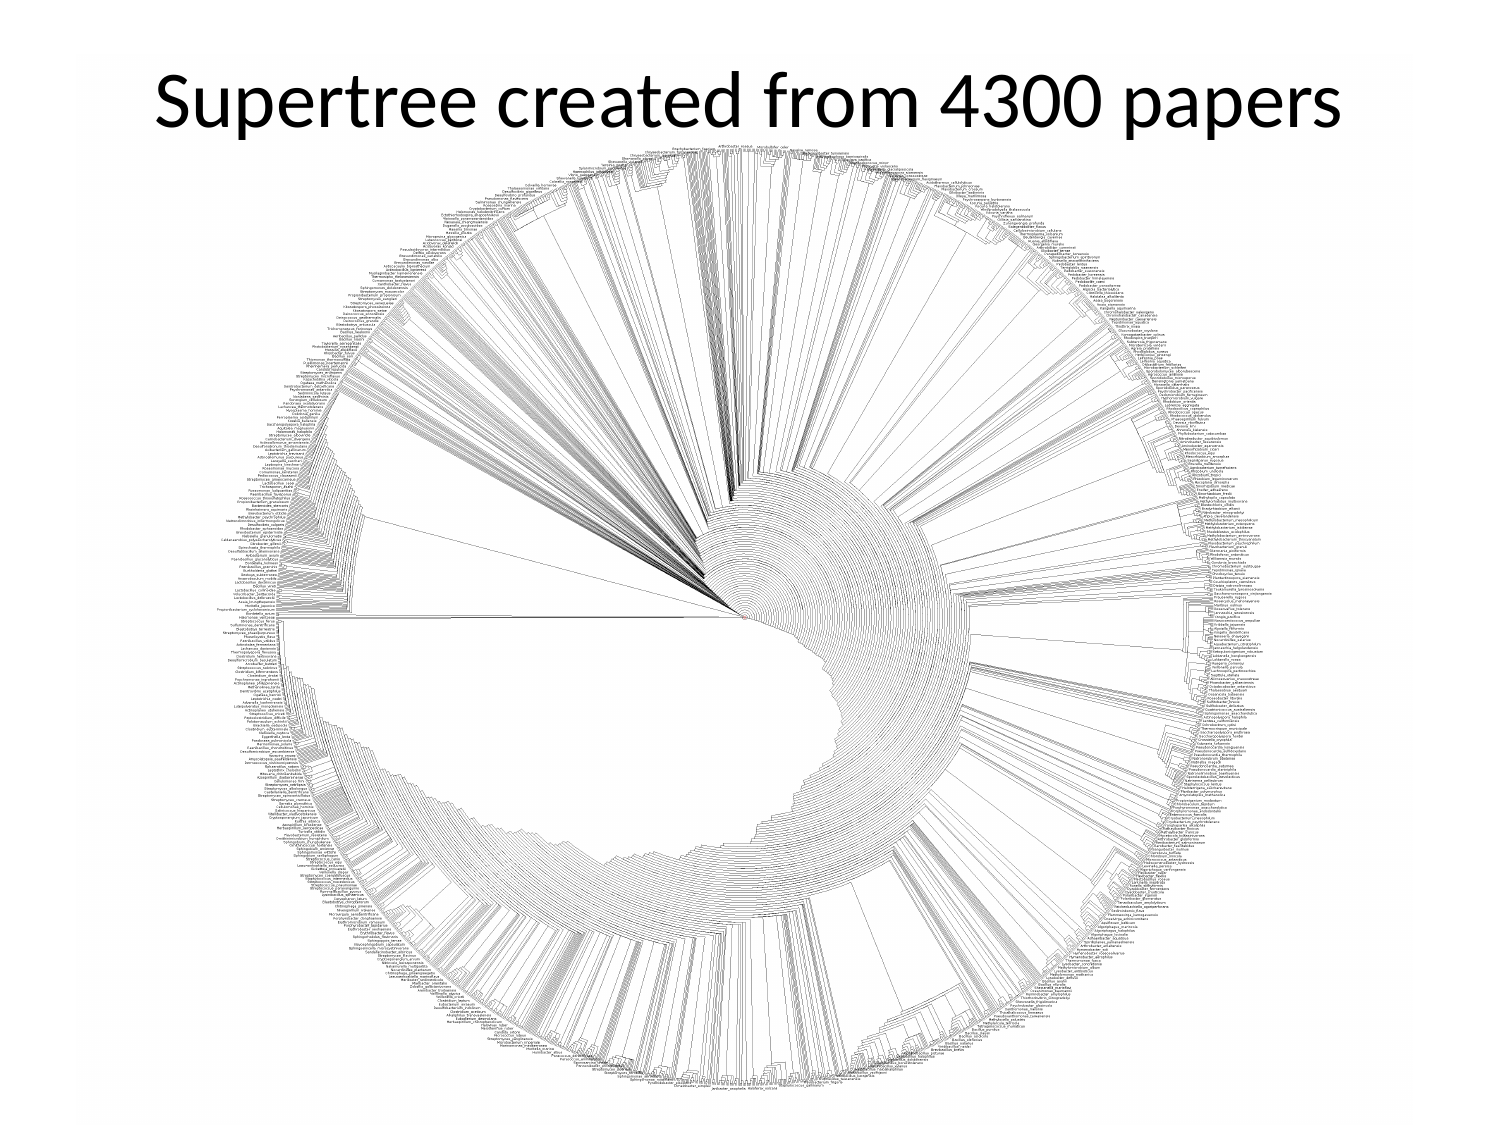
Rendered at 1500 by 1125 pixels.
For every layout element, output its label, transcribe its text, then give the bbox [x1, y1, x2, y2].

picture [76, 54, 1413, 1125]
title Supertree created from 4300 papers [75, 1, 1425, 190]
